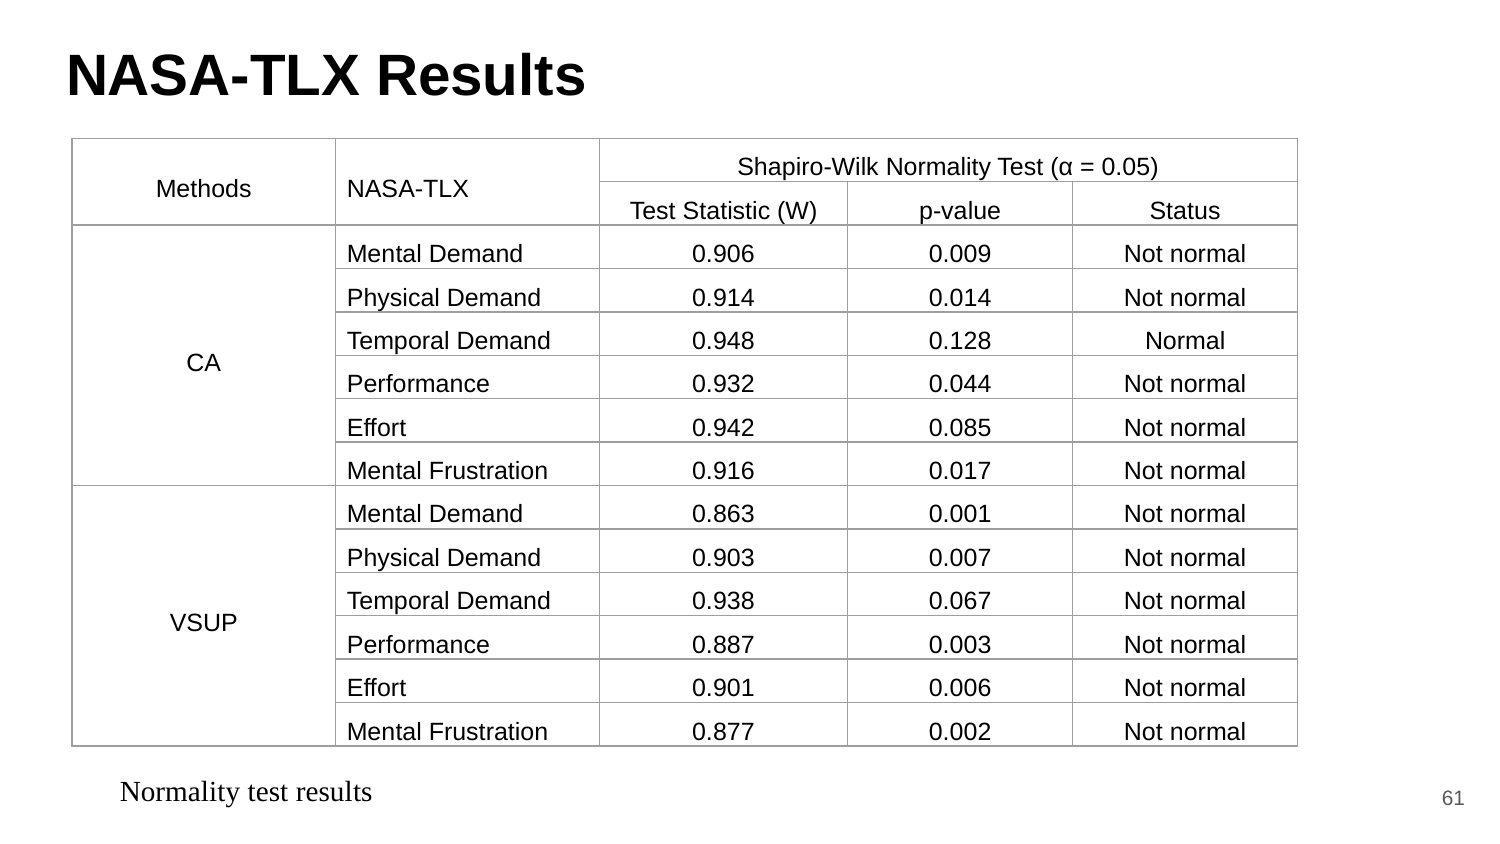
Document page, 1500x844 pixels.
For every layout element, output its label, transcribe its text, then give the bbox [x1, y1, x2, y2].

table_cell 0.009 [848, 226, 1072, 268]
table_cell 0.938 [600, 573, 847, 615]
table_header Shapiro-Wilk Normality Test (α = 0.05) [600, 139, 1297, 181]
table_cell Not normal [1073, 443, 1297, 485]
table_cell Mental Frustration [336, 703, 599, 745]
table_cell Not normal [1073, 573, 1297, 615]
table_cell 0.887 [600, 616, 847, 658]
table_cell Temporal Demand [336, 573, 599, 615]
table_cell Status [1073, 182, 1297, 224]
table_cell 0.863 [600, 486, 847, 528]
table_cell Normal [1073, 313, 1297, 355]
table_cell 0.877 [600, 703, 847, 745]
table_cell 0.007 [848, 530, 1072, 572]
table_cell 0.002 [848, 703, 1072, 745]
table_cell Effort [336, 399, 599, 441]
table_cell Not normal [1073, 226, 1297, 268]
table_cell Performance [336, 616, 599, 658]
table_cell 0.017 [848, 443, 1072, 485]
table_cell Mental Demand [336, 486, 599, 528]
table_cell 0.948 [600, 313, 847, 355]
table_cell p-value [848, 182, 1072, 224]
table_cell Mental Demand [336, 226, 599, 268]
table_cell 0.901 [600, 660, 847, 702]
table_cell 0.001 [848, 486, 1072, 528]
table_cell 0.003 [848, 616, 1072, 658]
table_cell Physical Demand [336, 530, 599, 572]
table_cell 0.014 [848, 269, 1072, 311]
table_cell Not normal [1073, 703, 1297, 745]
table_cell VSUP [73, 486, 335, 745]
table_cell Not normal [1073, 269, 1297, 311]
table_cell 0.906 [600, 226, 847, 268]
table_cell 0.916 [600, 443, 847, 485]
table_cell Effort [336, 660, 599, 702]
slide_number 61 [1389, 764, 1480, 830]
table_cell Not normal [1073, 660, 1297, 702]
table_cell Not normal [1073, 486, 1297, 528]
table_cell CA [73, 226, 335, 485]
table_cell 0.044 [848, 356, 1072, 398]
table_cell 0.128 [848, 313, 1072, 355]
table_cell 0.085 [848, 399, 1072, 441]
table_cell 0.903 [600, 530, 847, 572]
table_cell Not normal [1073, 356, 1297, 398]
table_cell 0.067 [848, 573, 1072, 615]
table_cell Not normal [1073, 616, 1297, 658]
table_header Methods [73, 139, 335, 224]
table_cell Not normal [1073, 530, 1297, 572]
title NASA-TLX Results [51, 22, 1449, 117]
table_cell Not normal [1073, 399, 1297, 441]
table_cell Mental Frustration [336, 443, 599, 485]
table_cell Temporal Demand [336, 313, 599, 355]
table_cell Physical Demand [336, 269, 599, 311]
table_cell 0.914 [600, 269, 847, 311]
text_box Normality test results [105, 764, 513, 815]
table_cell 0.932 [600, 356, 847, 398]
table_cell 0.942 [600, 399, 847, 441]
table_cell 0.006 [848, 660, 1072, 702]
table_cell Test Statistic (W) [600, 182, 847, 224]
table_header NASA-TLX [336, 139, 599, 224]
table_cell Performance [336, 356, 599, 398]
